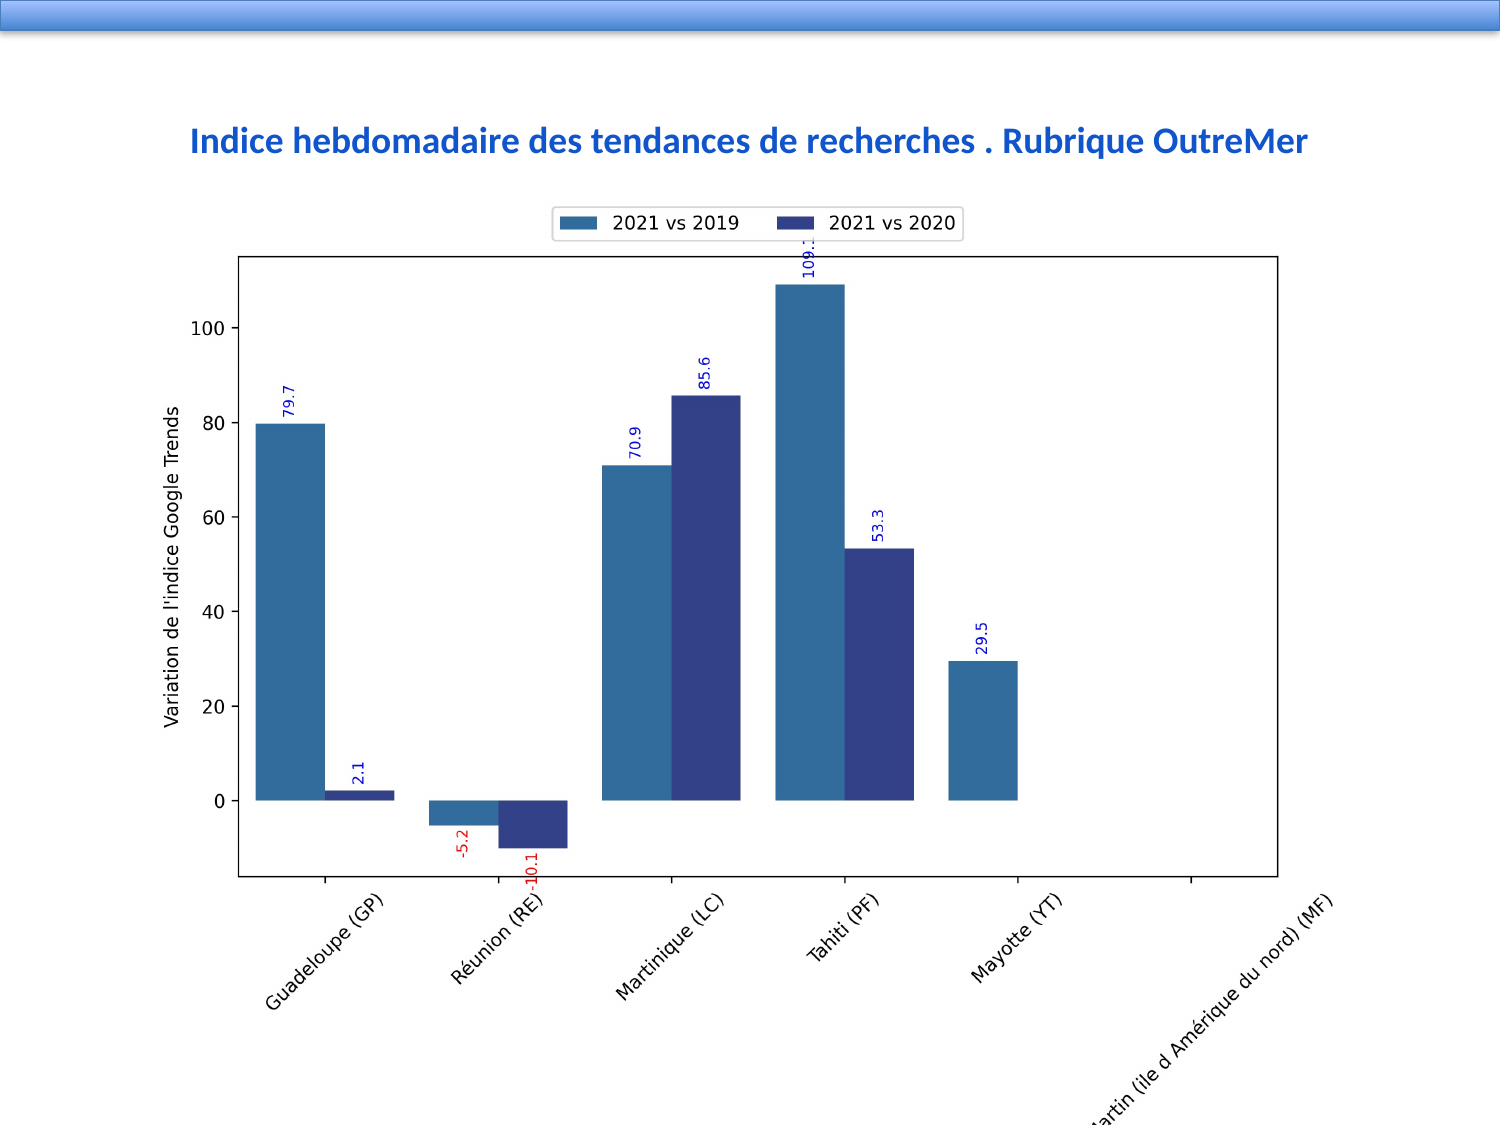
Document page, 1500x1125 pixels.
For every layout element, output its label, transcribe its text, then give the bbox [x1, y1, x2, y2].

picture [149, 194, 1351, 1125]
title Indice hebdomadaire des tendances de recherches . Rubrique OutreMer [75, 45, 1425, 233]
text_box [0, 0, 1500, 31]
